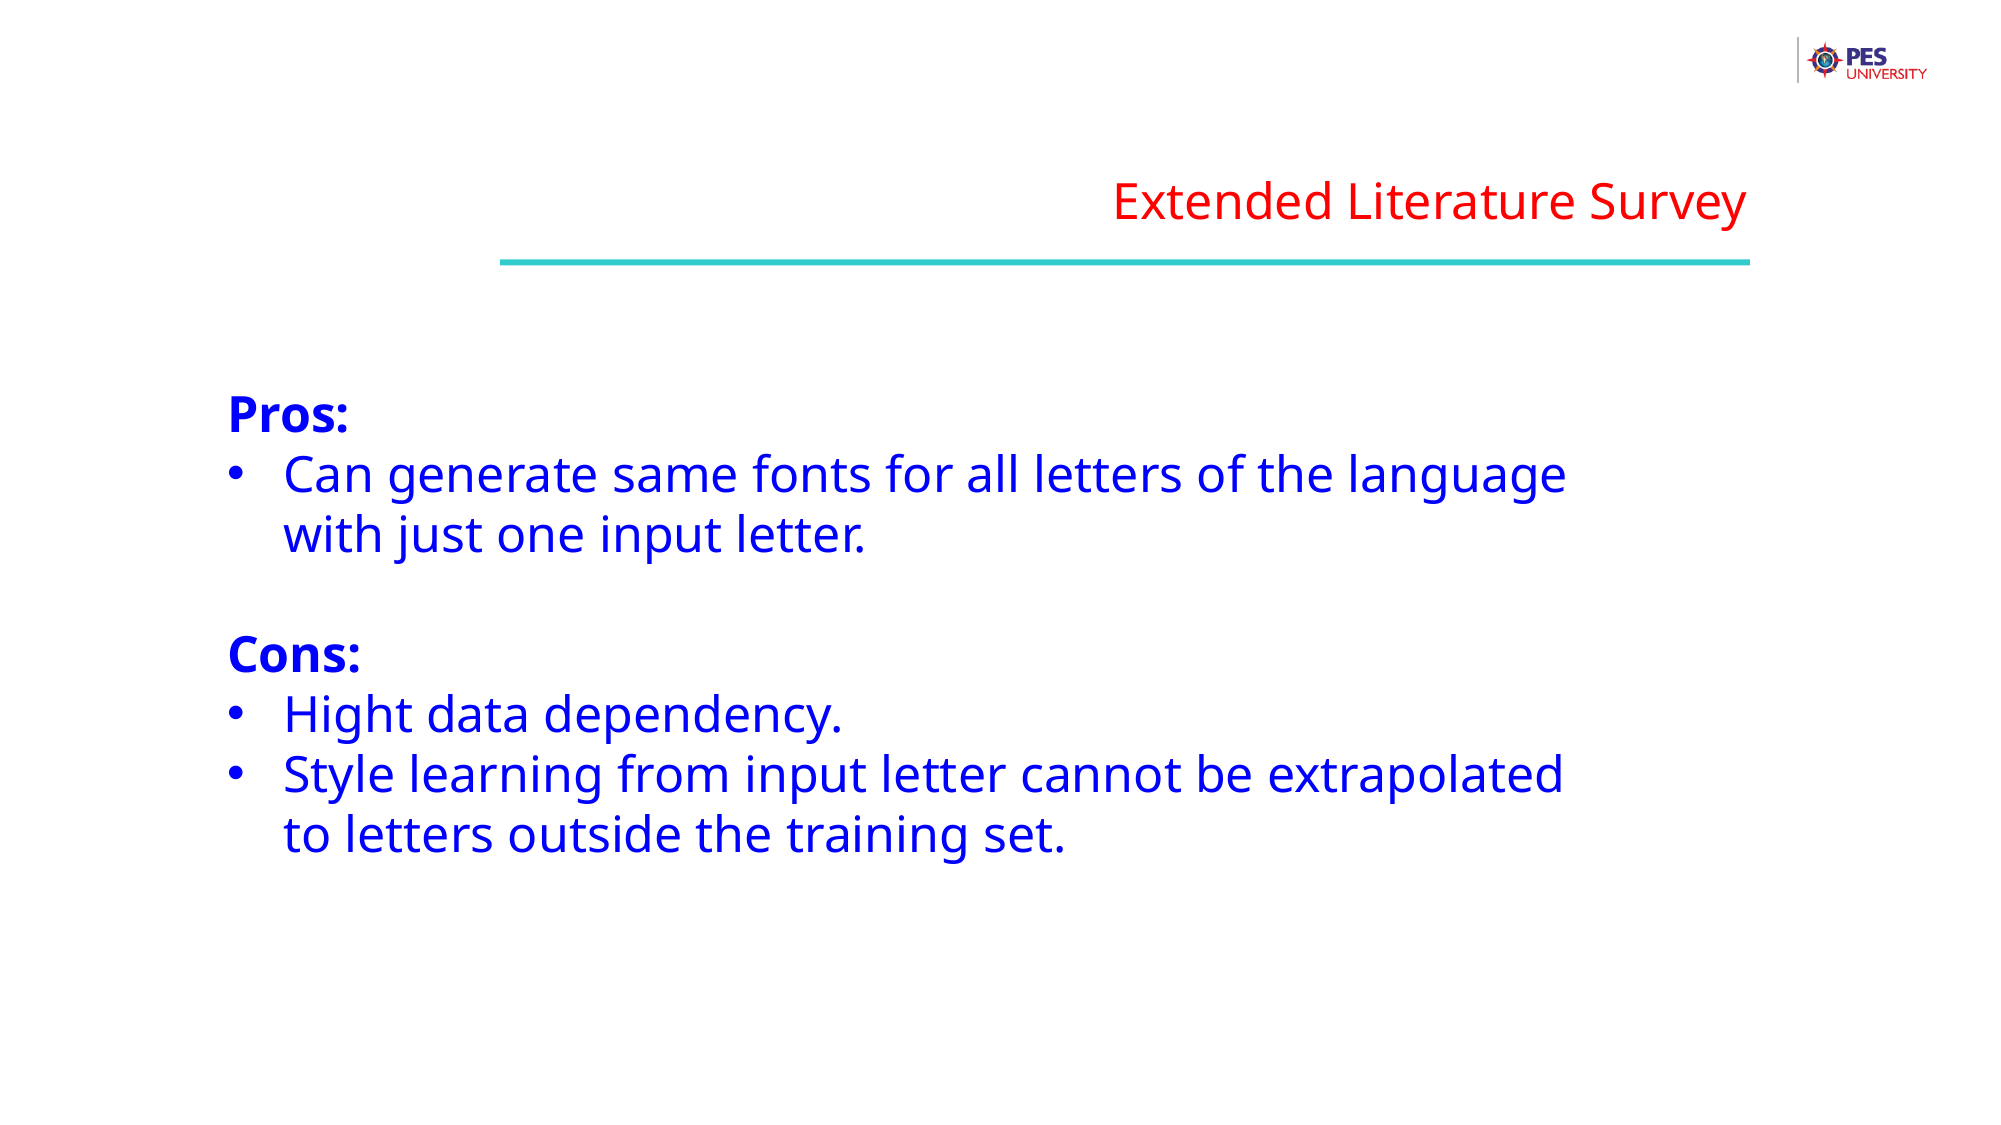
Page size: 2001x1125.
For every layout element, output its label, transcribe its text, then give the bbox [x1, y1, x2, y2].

picture [1806, 41, 1927, 79]
text_box Extended Literature Survey [474, 162, 1763, 238]
text_box Pros: Can generate same fonts for all letters of the language with just one input letter. Cons: Hight data dependency. Style learning from input letter cannot be extrapolated to letters outside the training set. [212, 374, 1638, 870]
text_box [500, 259, 1750, 266]
